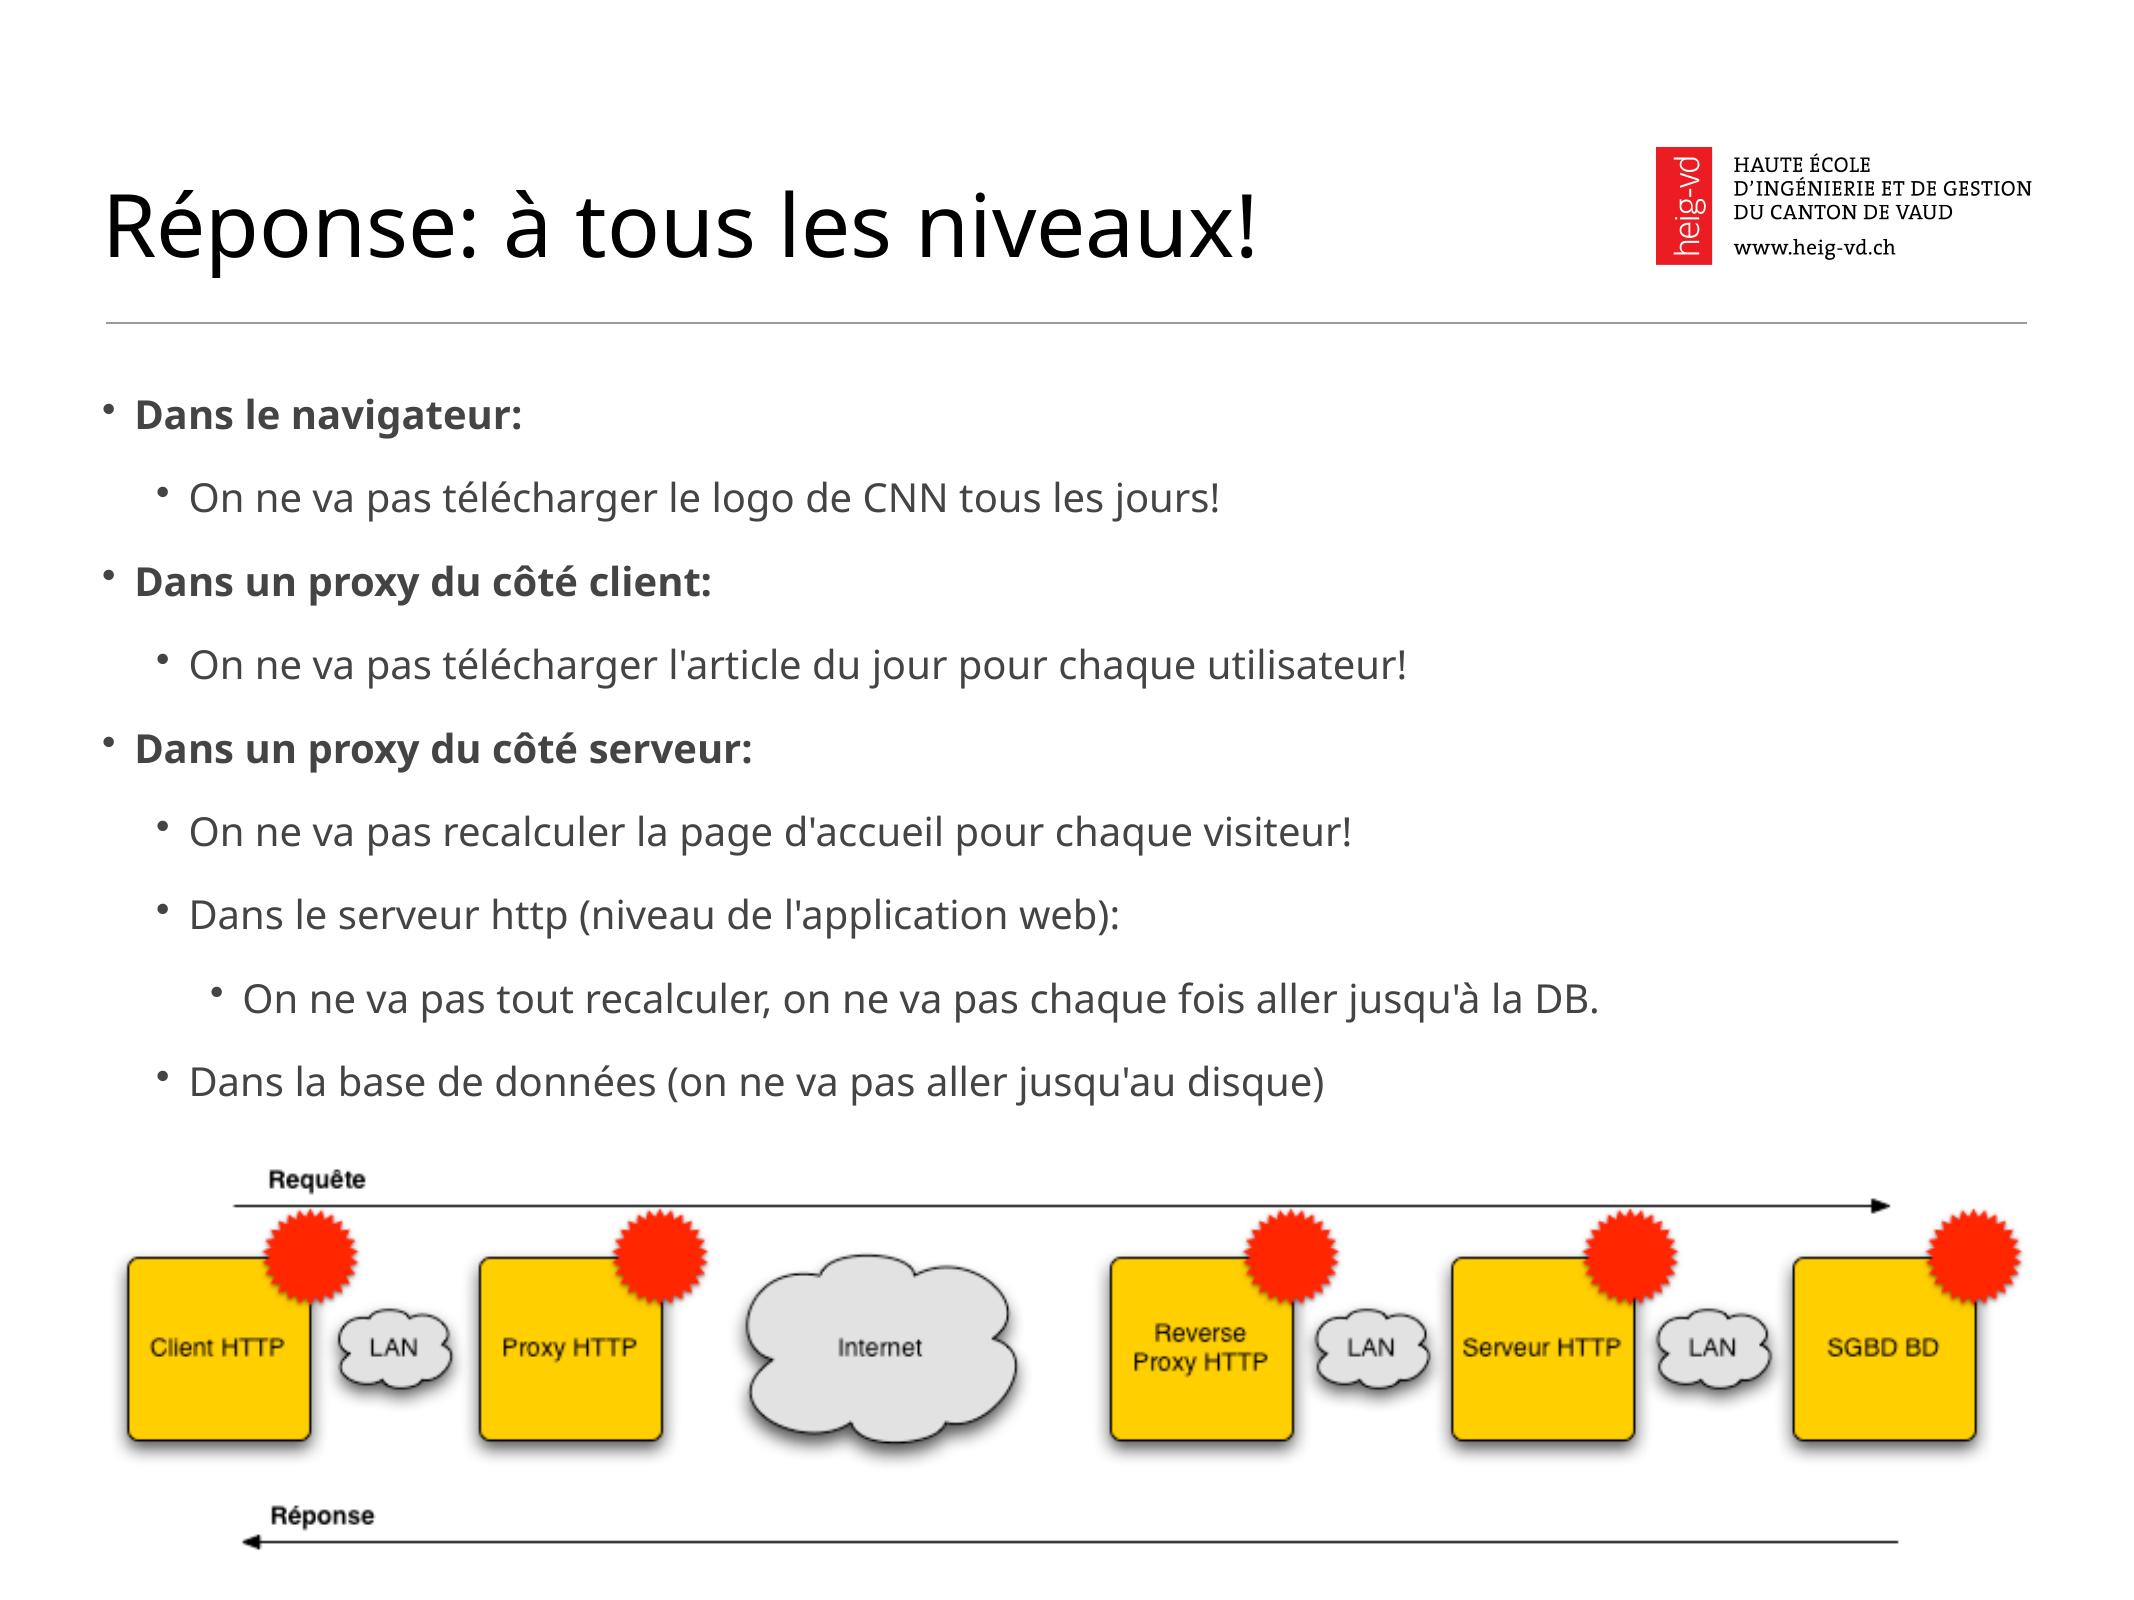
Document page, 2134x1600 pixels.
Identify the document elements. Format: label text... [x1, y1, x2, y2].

list Dans le navigateur: On ne va pas télécharger le logo de CNN tous les jours! Dans un proxy du côté client: On ne va pas télécharger l'article du jour pour chaque utilisateur! Dans un proxy du côté serveur: On ne va pas recalculer la page d'accueil pour chaque visiteur! Dans le serveur http (niveau de l'application web): On ne va pas tout recalculer, on ne va pas chaque fois aller jusqu'à la DB. Dans la base de données (on ne va pas aller jusqu'au disque) [93, 380, 2041, 1141]
picture [104, 1164, 2029, 1554]
title Réponse: à tous les niveaux! [93, 53, 2041, 284]
